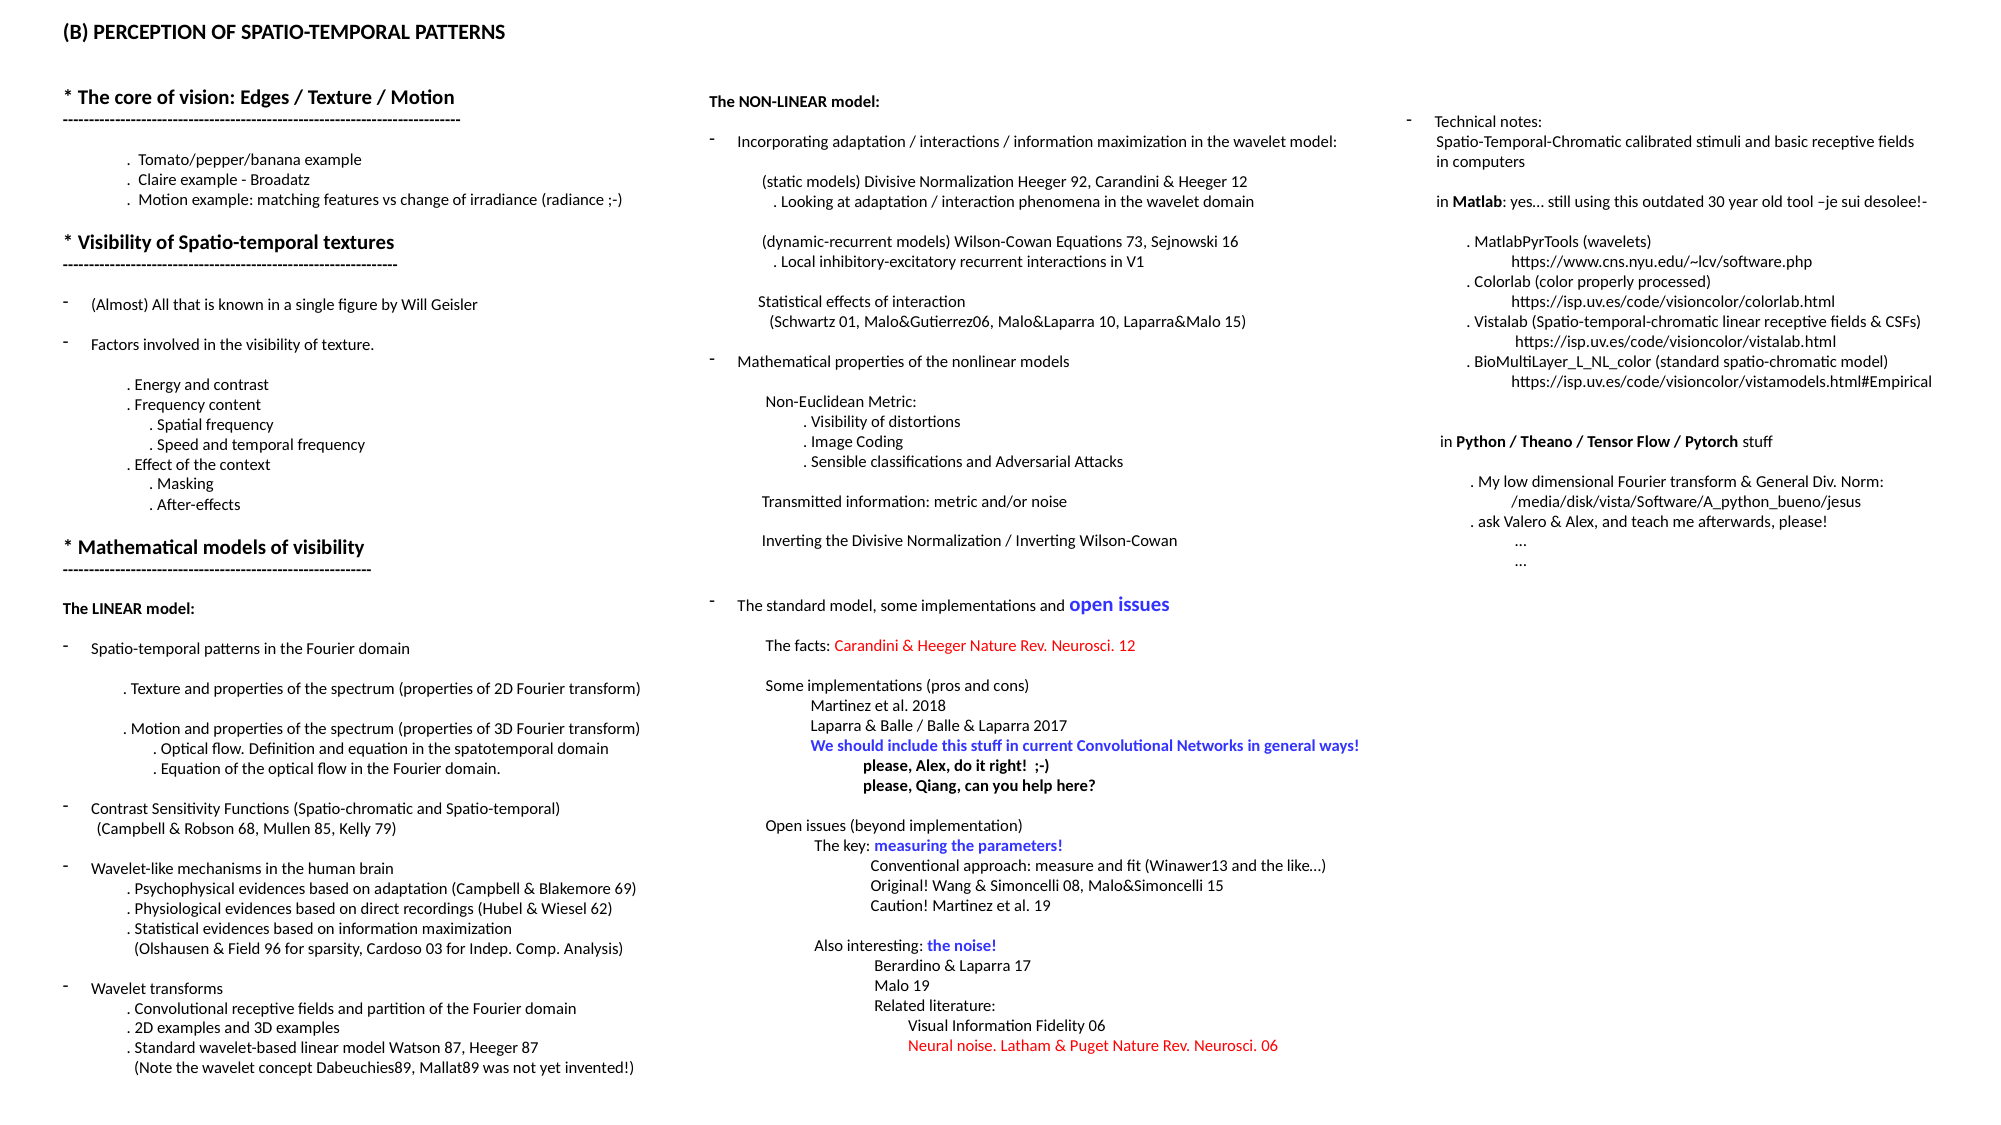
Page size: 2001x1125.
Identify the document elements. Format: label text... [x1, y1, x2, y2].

text_box (B) PERCEPTION OF SPATIO-TEMPORAL PATTERNS * The core of vision: Edges / Texture / Motion ---------------------------------------------------------------------------- . Tomato/pepper/banana example . Claire example - Broadatz . Motion example: matching features vs change of irradiance (radiance ;-) * Visibility of Spatio-temporal textures ---------------------------------------------------------------- (Almost) All that is known in a single figure by Will Geisler Factors involved in the visibility of texture. . Energy and contrast . Frequency content . Spatial frequency . Speed and temporal frequency . Effect of the context . Masking . After-effects * Mathematical models of visibility ----------------------------------------------------------- The LINEAR model: Spatio-temporal patterns in the Fourier domain . Texture and properties of the spectrum (properties of 2D Fourier transform) . Motion and properties of the spectrum (properties of 3D Fourier transform) . Optical flow. Definition and equation in the spatotemporal domain . Equation of the optical flow in the Fourier domain. Contrast Sensitivity Functions (Spatio-chromatic and Spatio-temporal) (Campbell & Robson 68, Mullen 85, Kelly 79) Wavelet-like mechanisms in the human brain . Psychophysical evidences based on adaptation (Campbell & Blakemore 69) . Physiological evidences based on direct recordings (Hubel & Wiesel 62) . Statistical evidences based on information maximization (Olshausen & Field 96 for sparsity, Cardoso 03 for Indep. Comp. Analysis) Wavelet transforms . Convolutional receptive fields and partition of the Fourier domain . 2D examples and 3D examples . Standard wavelet-based linear model Watson 87, Heeger 87 (Note the wavelet concept Dabeuchies89, Mallat89 was not yet invented!) [48, 10, 695, 1085]
text_box The NON-LINEAR model: Incorporating adaptation / interactions / information maximization in the wavelet model: (static models) Divisive Normalization Heeger 92, Carandini & Heeger 12 . Looking at adaptation / interaction phenomena in the wavelet domain (dynamic-recurrent models) Wilson-Cowan Equations 73, Sejnowski 16 . Local inhibitory-excitatory recurrent interactions in V1 Statistical effects of interaction (Schwartz 01, Malo&Gutierrez06, Malo&Laparra 10, Laparra&Malo 15) Mathematical properties of the nonlinear models Non-Euclidean Metric: . Visibility of distortions . Image Coding . Sensible classifications and Adversarial Attacks Transmitted information: metric and/or noise Inverting the Divisive Normalization / Inverting Wilson-Cowan The standard model, some implementations and open issues The facts: Carandini & Heeger Nature Rev. Neurosci. 12 Some implementations (pros and cons) Martinez et al. 2018 Laparra & Balle / Balle & Laparra 2017 We should include this stuff in current Convolutional Networks in general ways! please, Alex, do it right! ;-) please, Qiang, can you help here? Open issues (beyond implementation) The key: measuring the parameters! Conventional approach: measure and fit (Winawer13 and the like…) Original! Wang & Simoncelli 08, Malo&Simoncelli 15 Caution! Martinez et al. 19 Also interesting: the noise! Berardino & Laparra 17 Malo 19 Related literature: Visual Information Fidelity 06 Neural noise. Latham & Puget Nature Rev. Neurosci. 06 [694, 63, 1382, 1085]
text_box Technical notes: Spatio-Temporal-Chromatic calibrated stimuli and basic receptive fields in computers in Matlab: yes… still using this outdated 30 year old tool –je sui desolee!- . MatlabPyrTools (wavelets) https://www.cns.nyu.edu/~lcv/software.php . Colorlab (color properly processed) https://isp.uv.es/code/visioncolor/colorlab.html . Vistalab (Spatio-temporal-chromatic linear receptive fields & CSFs) https://isp.uv.es/code/visioncolor/vistalab.html . BioMultiLayer_L_NL_color (standard spatio-chromatic model) https://isp.uv.es/code/visioncolor/vistamodels.html#Empirical in Python / Theano / Tensor Flow / Pytorch stuff . My low dimensional Fourier transform & General Div. Norm: /media/disk/vista/Software/A_python_bueno/jesus . ask Valero & Alex, and teach me afterwards, please! … … [1391, 63, 1952, 598]
